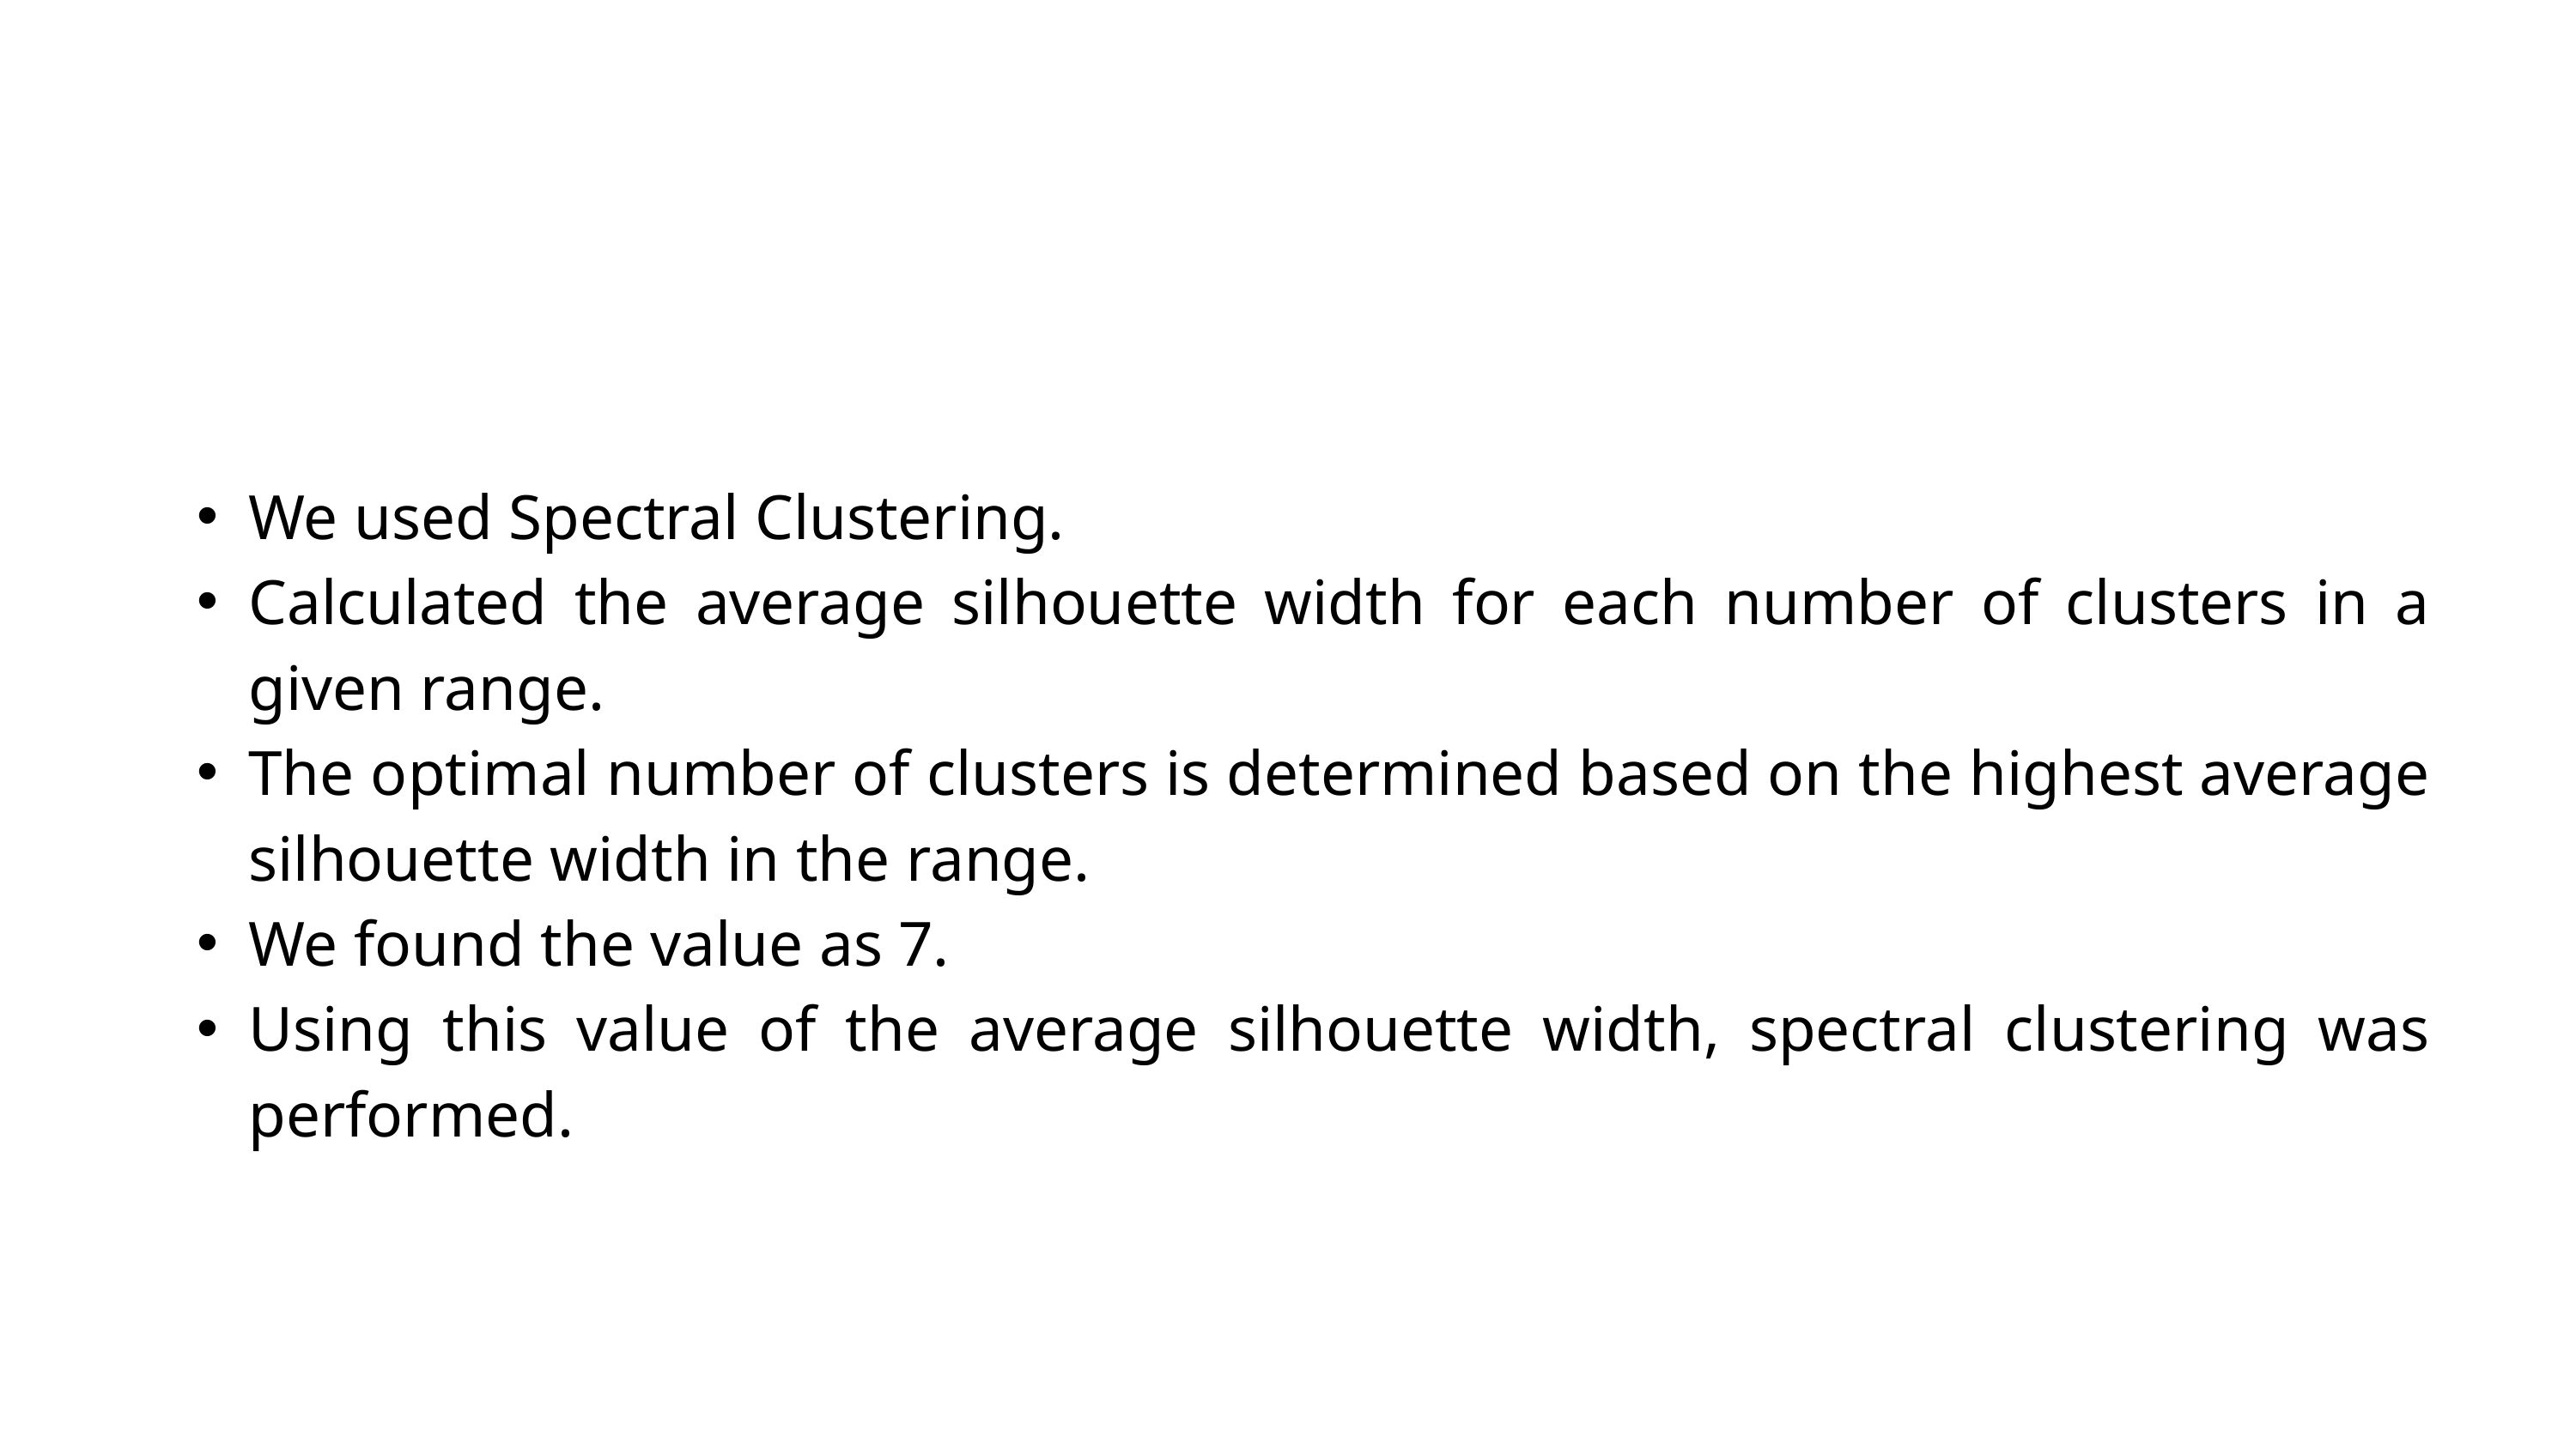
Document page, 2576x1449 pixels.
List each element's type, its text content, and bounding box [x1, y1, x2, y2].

text_box We used Spectral Clustering. Calculated the average silhouette width for each number of clusters in a given range. The optimal number of clusters is determined based on the highest average silhouette width in the range. We found the value as 7. Using this value of the average silhouette width, spectral clustering was performed. [144, 466, 2432, 1149]
